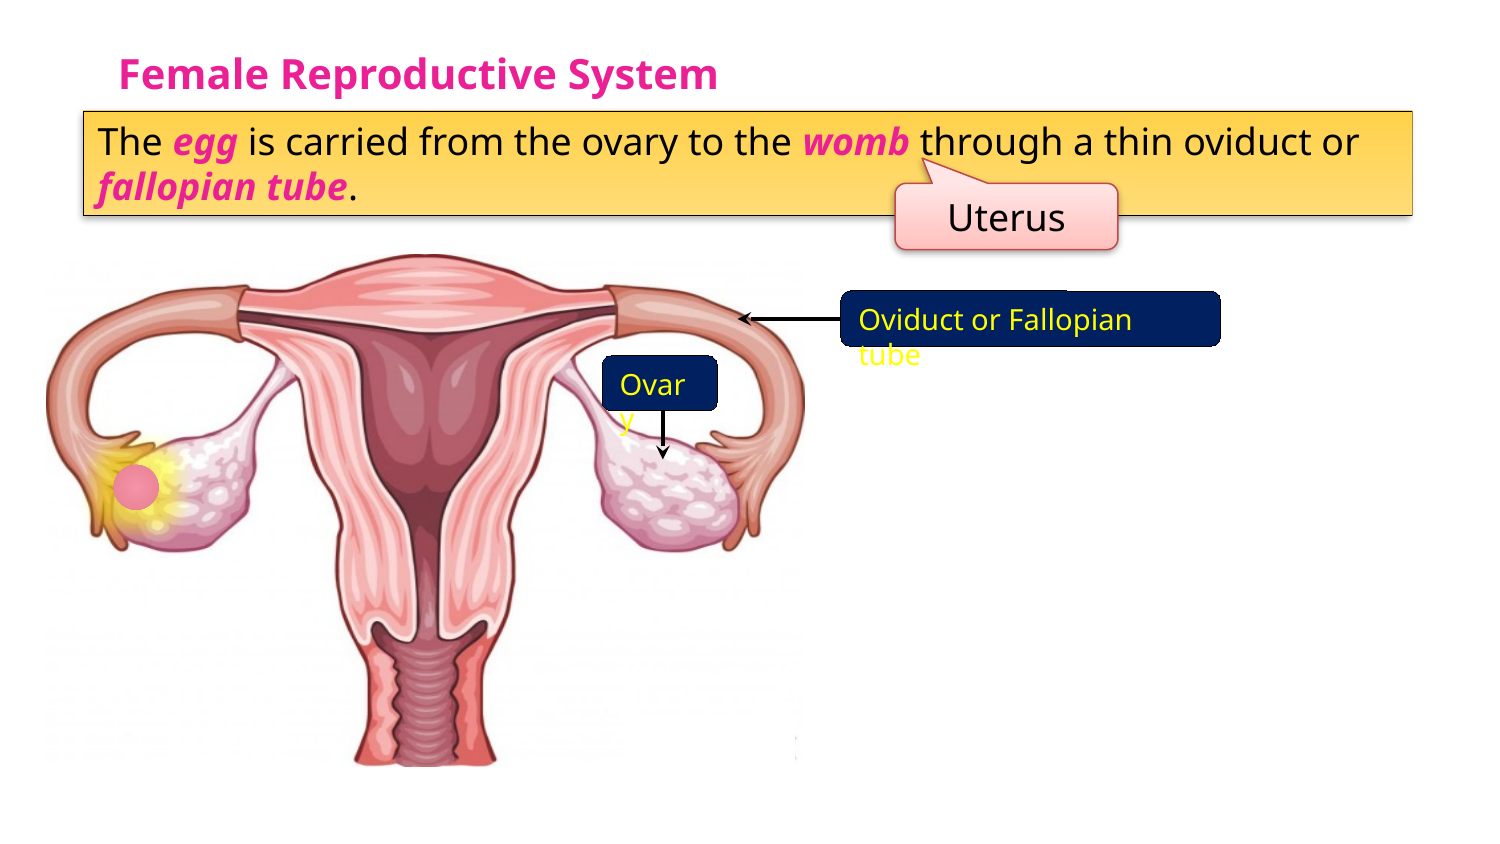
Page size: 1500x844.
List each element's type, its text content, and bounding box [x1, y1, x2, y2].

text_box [737, 290, 1233, 348]
text_box Uterus [894, 157, 1119, 251]
text_box Female Reproductive System [103, 40, 735, 105]
text_box The egg is carried from the ovary to the womb through a thin oviduct or fallopian tube. [82, 110, 1413, 216]
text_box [46, 254, 805, 767]
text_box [599, 355, 720, 460]
